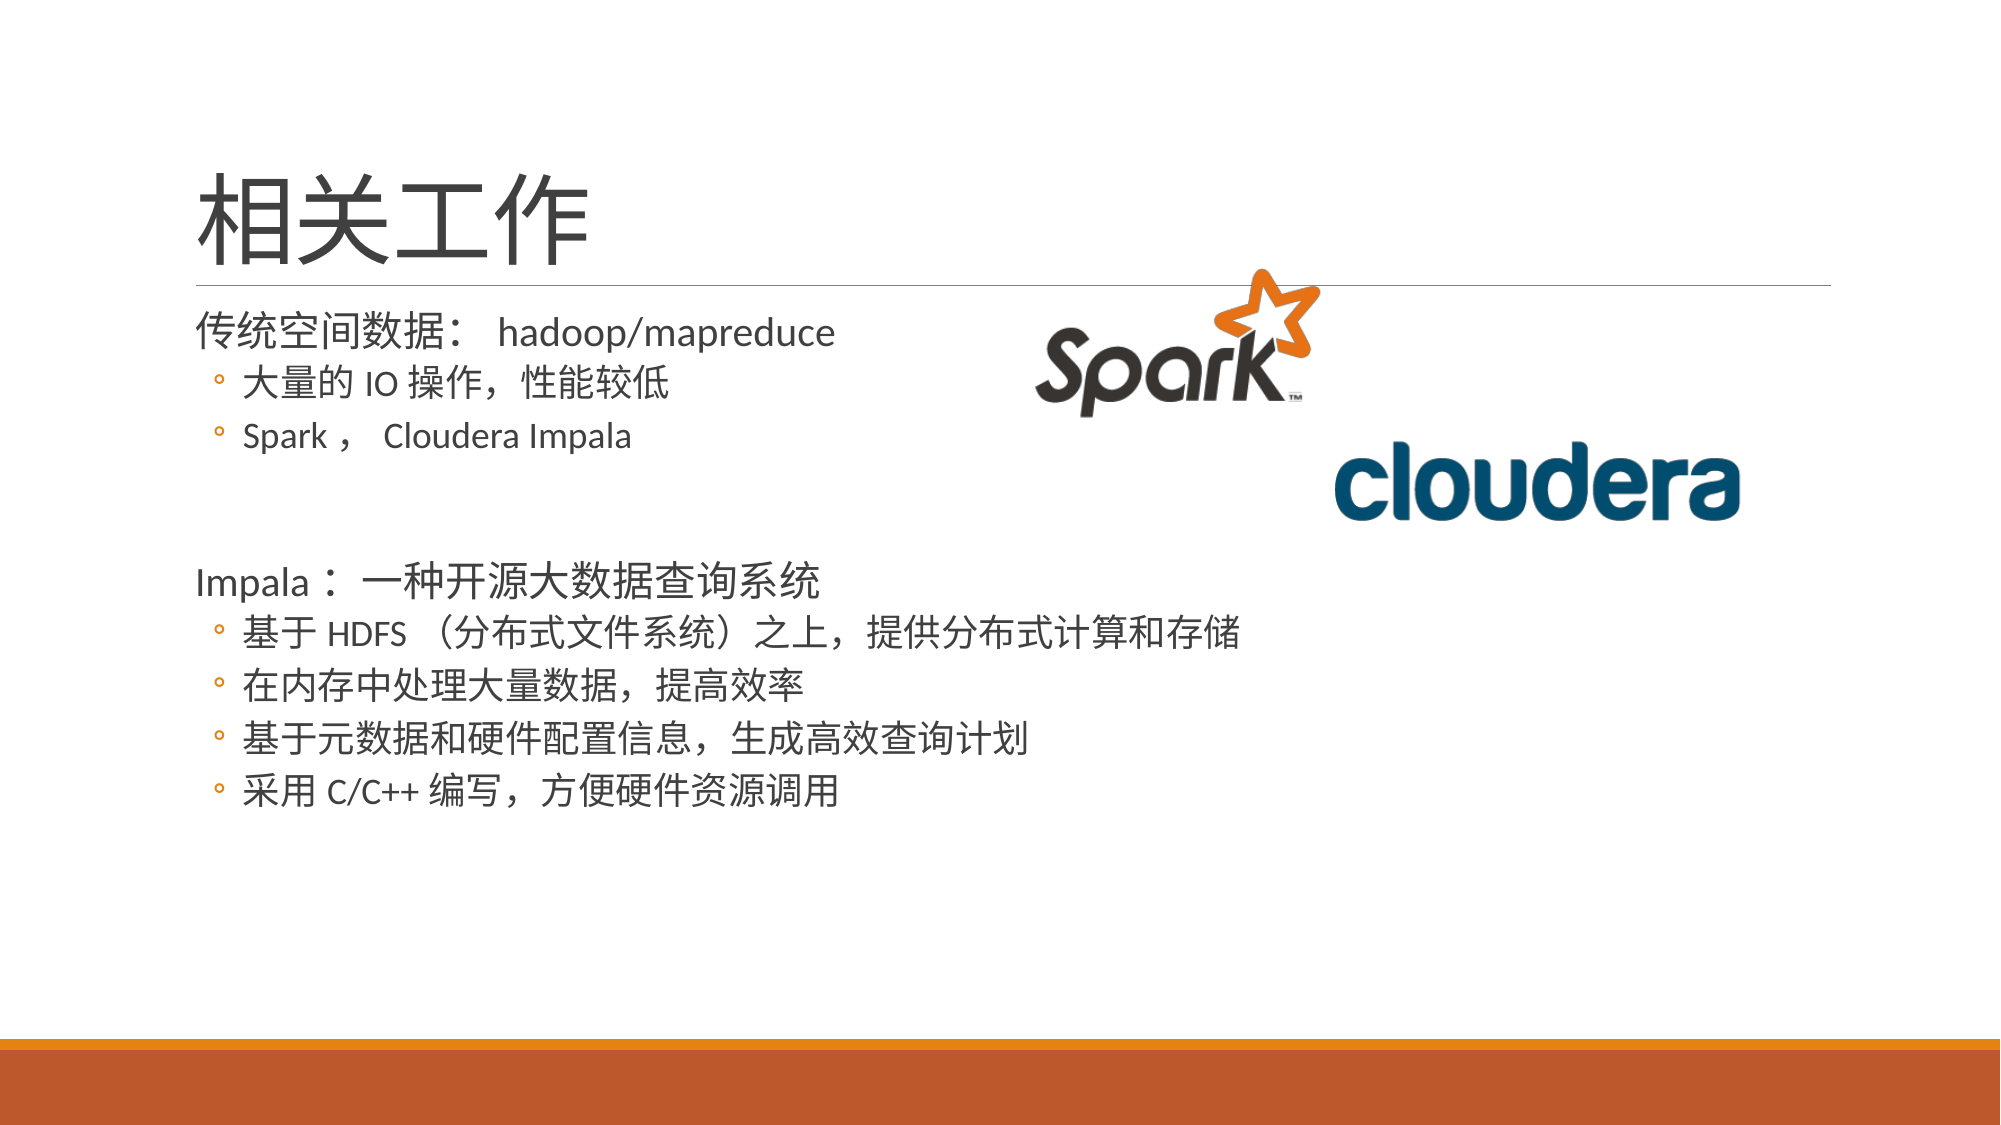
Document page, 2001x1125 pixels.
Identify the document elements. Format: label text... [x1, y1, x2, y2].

list 传统空间数据：hadoop/mapreduce 大量的IO操作，性能较低 Spark，Cloudera Impala Impala：一种开源大数据查询系统 基于HDFS（分布式文件系统）之上，提供分布式计算和存储 在内存中处理大量数据，提高效率 基于元数据和硬件配置信息，生成高效查询计划 采用C/C++编写，方便硬件资源调用 [180, 302, 1830, 963]
title 相关工作 [180, 47, 1830, 285]
picture [1031, 265, 1756, 523]
